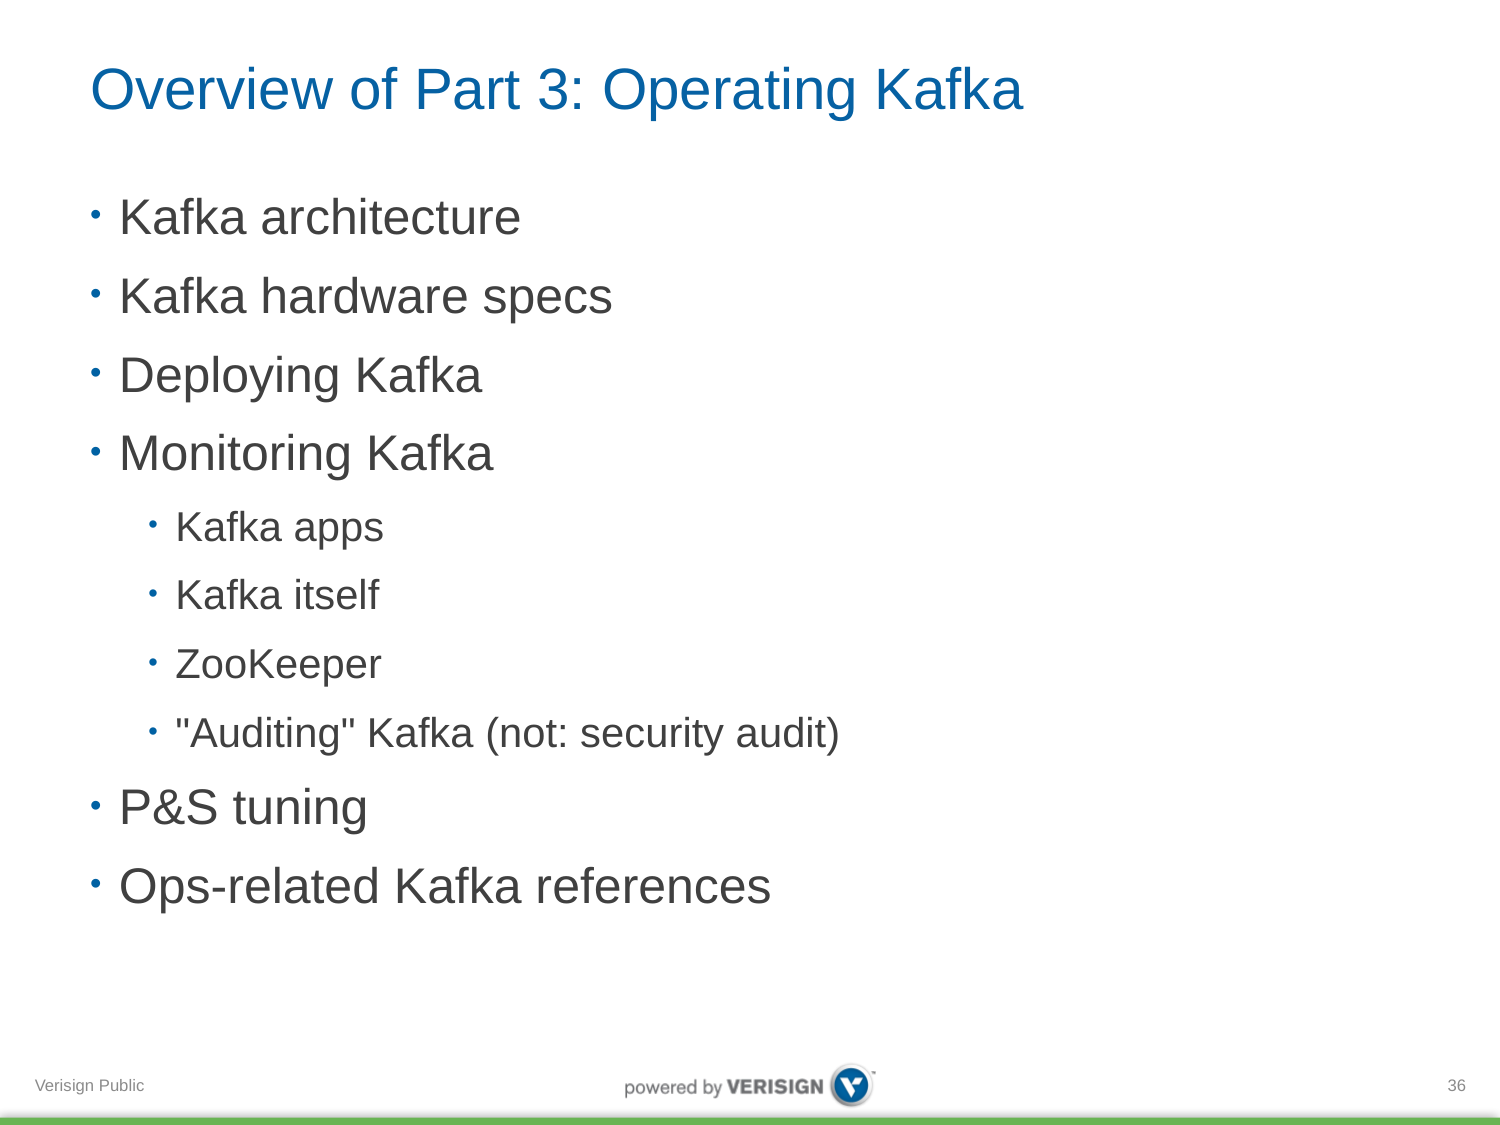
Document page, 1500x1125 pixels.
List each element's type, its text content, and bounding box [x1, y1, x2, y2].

list Kafka architecture Kafka hardware specs Deploying Kafka Monitoring Kafka Kafka apps Kafka itself ZooKeeper "Auditing" Kafka (not: security audit) P&S tuning Ops-related Kafka references [75, 176, 1425, 1040]
slide_number 36 [1422, 1072, 1482, 1098]
title Overview of Part 3: Operating Kafka [75, 40, 1425, 132]
picture [622, 1058, 878, 1112]
